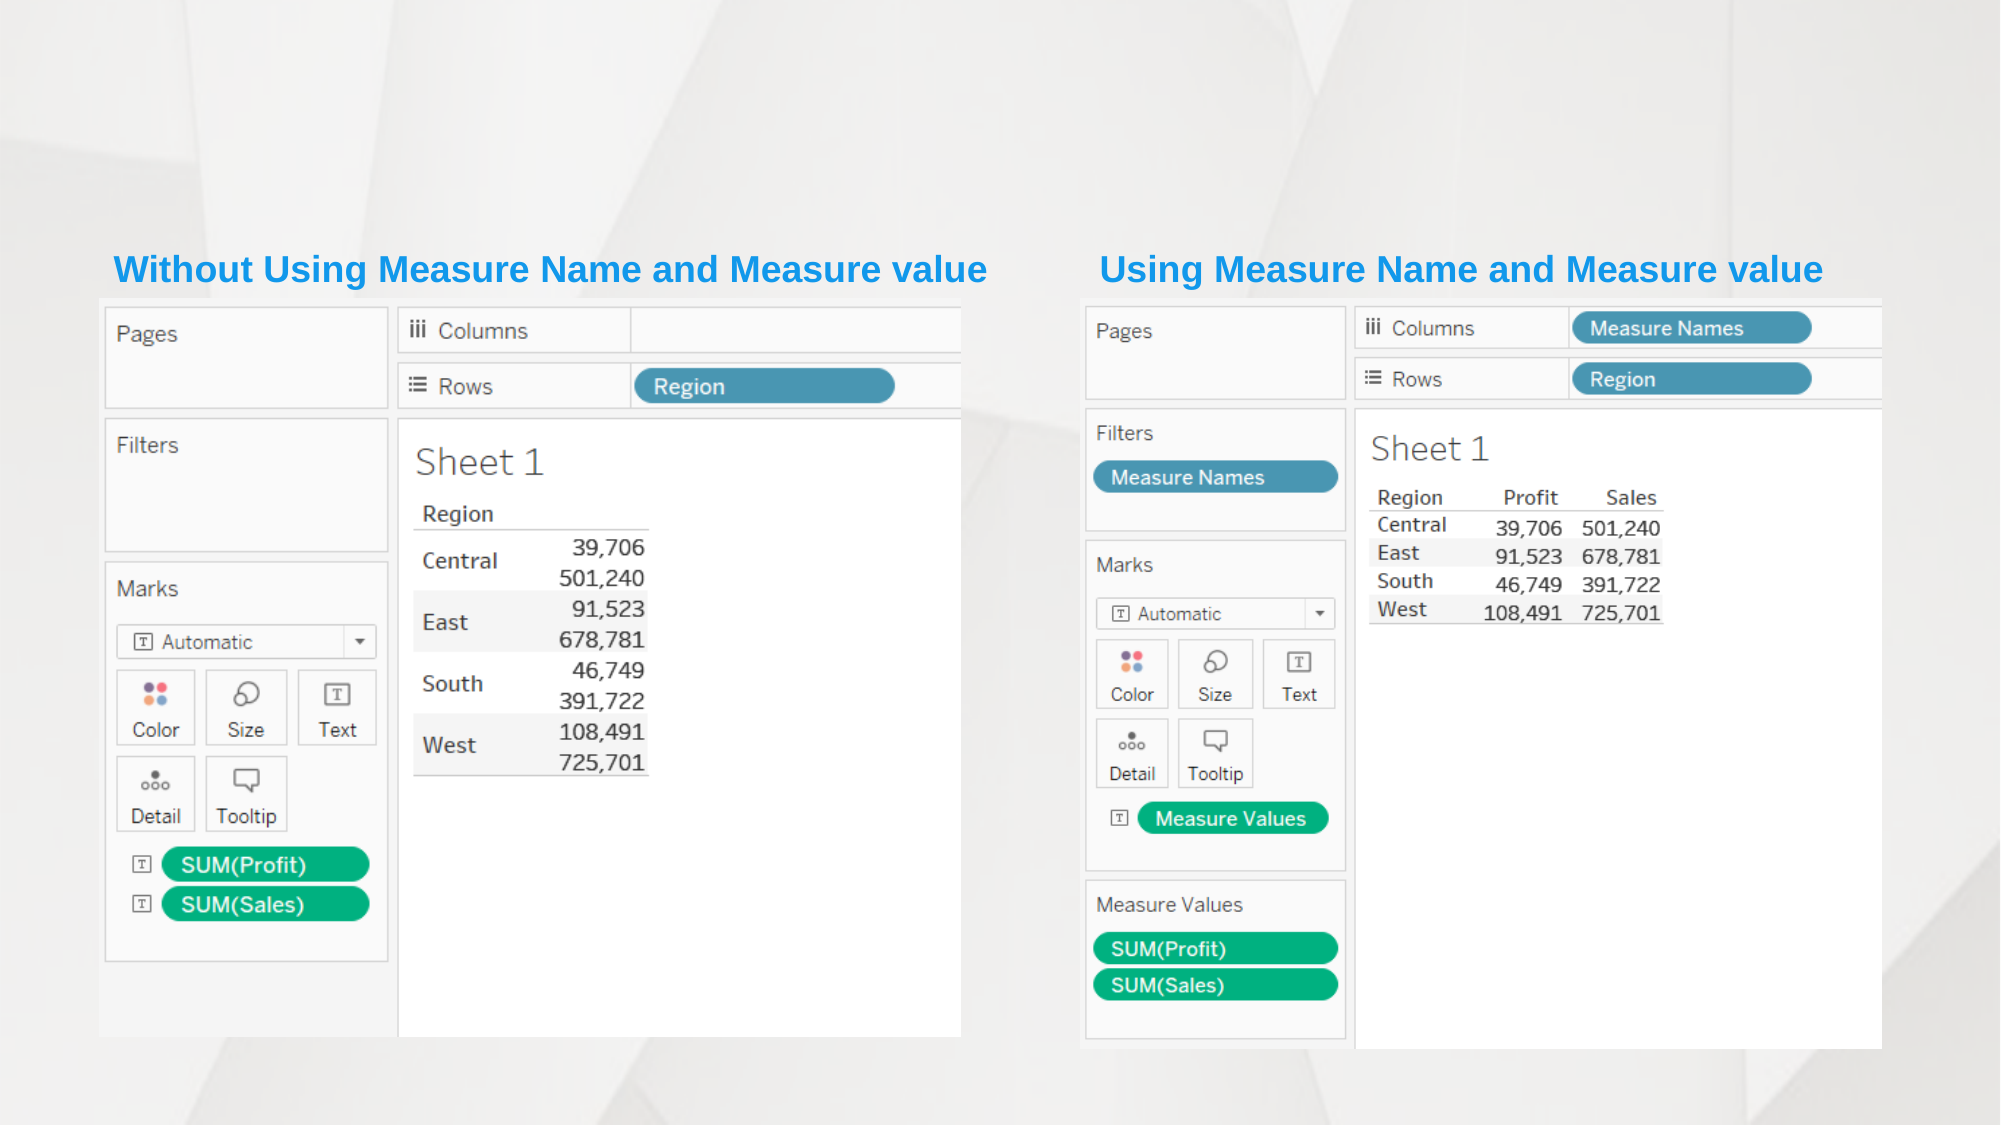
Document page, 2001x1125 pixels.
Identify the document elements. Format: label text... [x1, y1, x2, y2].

text_box Without Using Measure Name and Measure value [98, 237, 1021, 298]
text_box Using Measure Name and Measure value [1084, 237, 1850, 298]
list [99, 298, 961, 1037]
picture [0, 0, 2001, 1125]
